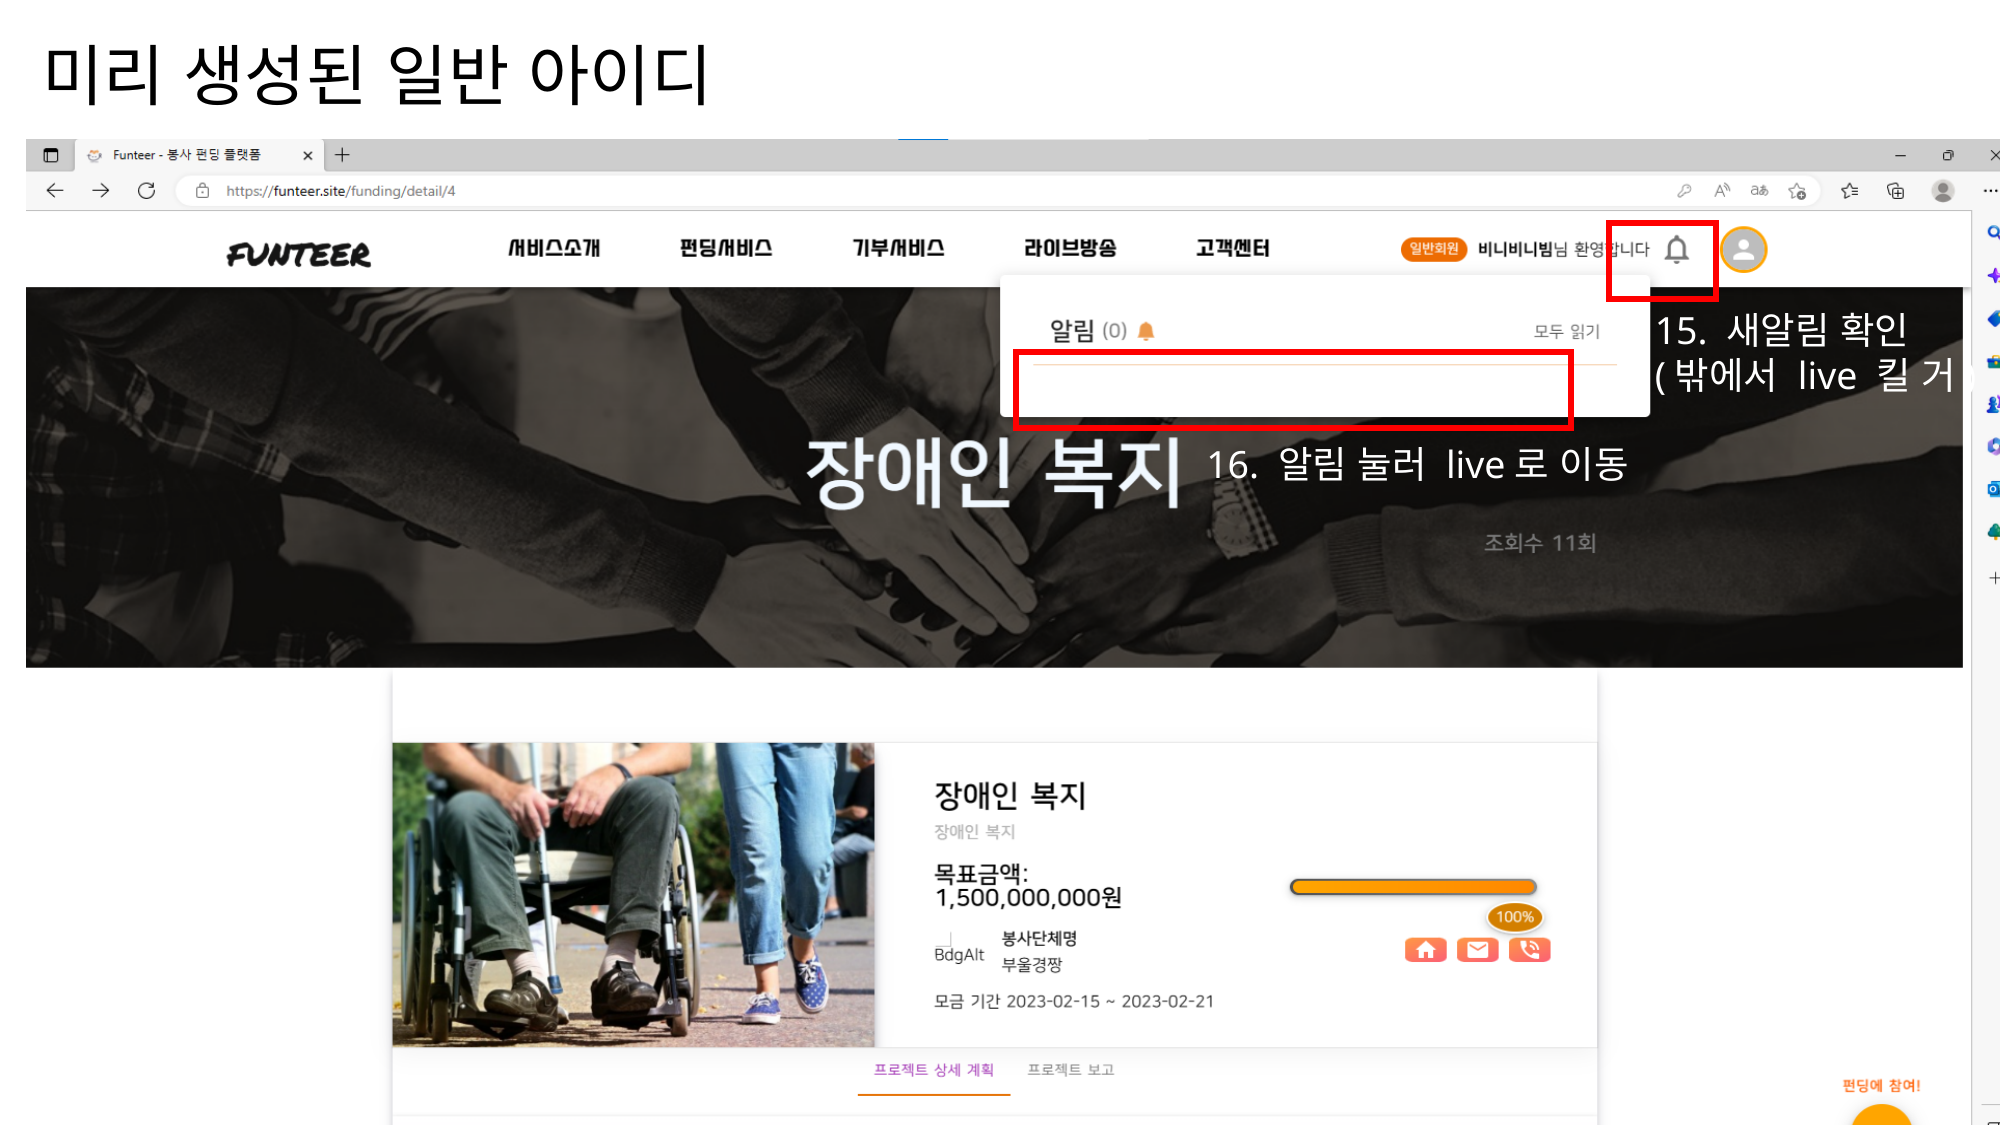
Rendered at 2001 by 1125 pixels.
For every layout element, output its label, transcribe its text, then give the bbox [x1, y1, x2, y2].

picture [26, 139, 2000, 1125]
title 미리 생성된 일반 아이디 [26, 23, 923, 135]
